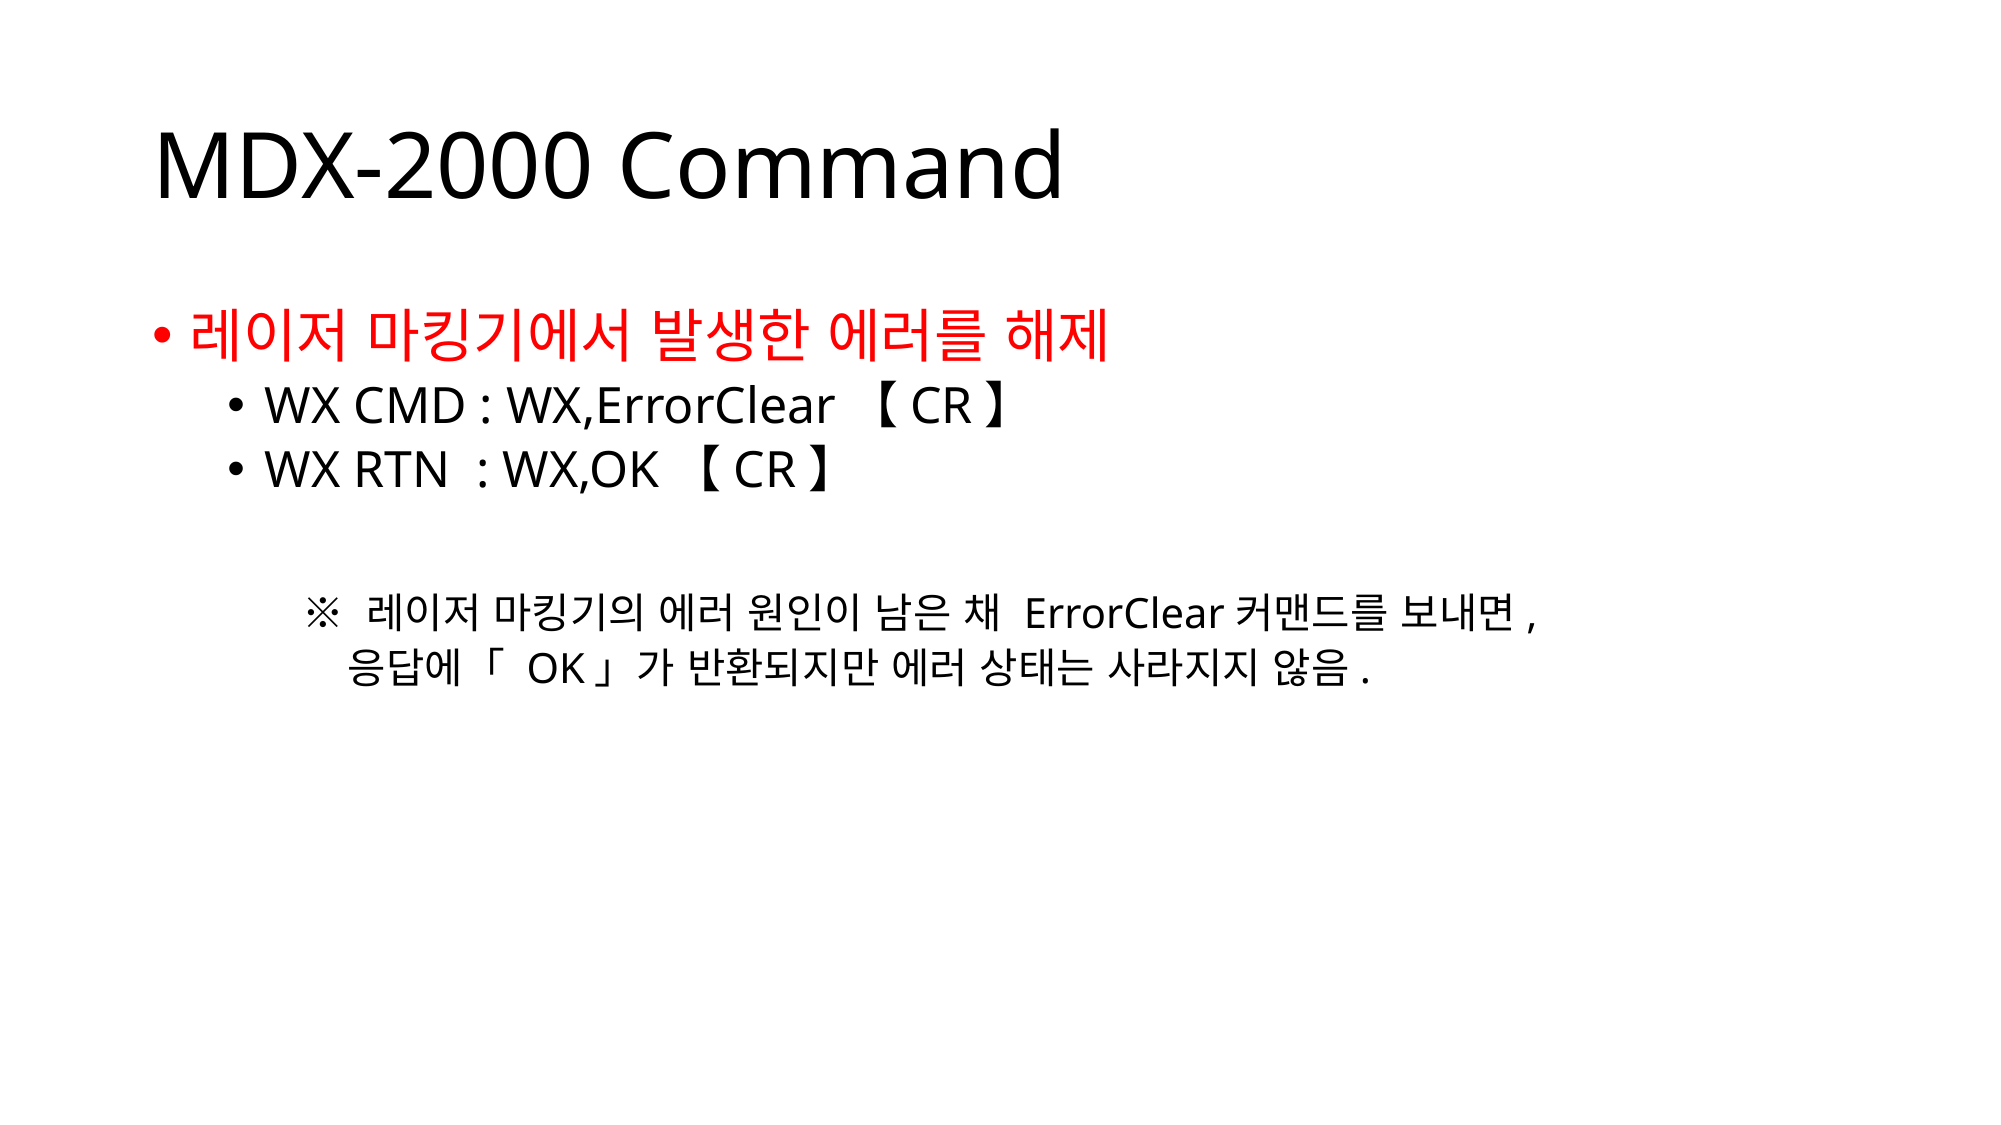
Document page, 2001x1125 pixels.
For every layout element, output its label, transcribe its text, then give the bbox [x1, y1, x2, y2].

title MDX-2000 Command [137, 59, 1863, 278]
list 레이저 마킹기에서 발생한 에러를 해제 WX CMD : WX,ErrorClear【CR】 WX RTN : WX,OK【CR】 ※ 레이저 마킹기의 에러 원인이 남은 채 ErrorClear커맨드를 보내면, 응답에「 OK」가 반환되지만 에러 상태는 사라지지 않음. [137, 299, 1863, 1014]
